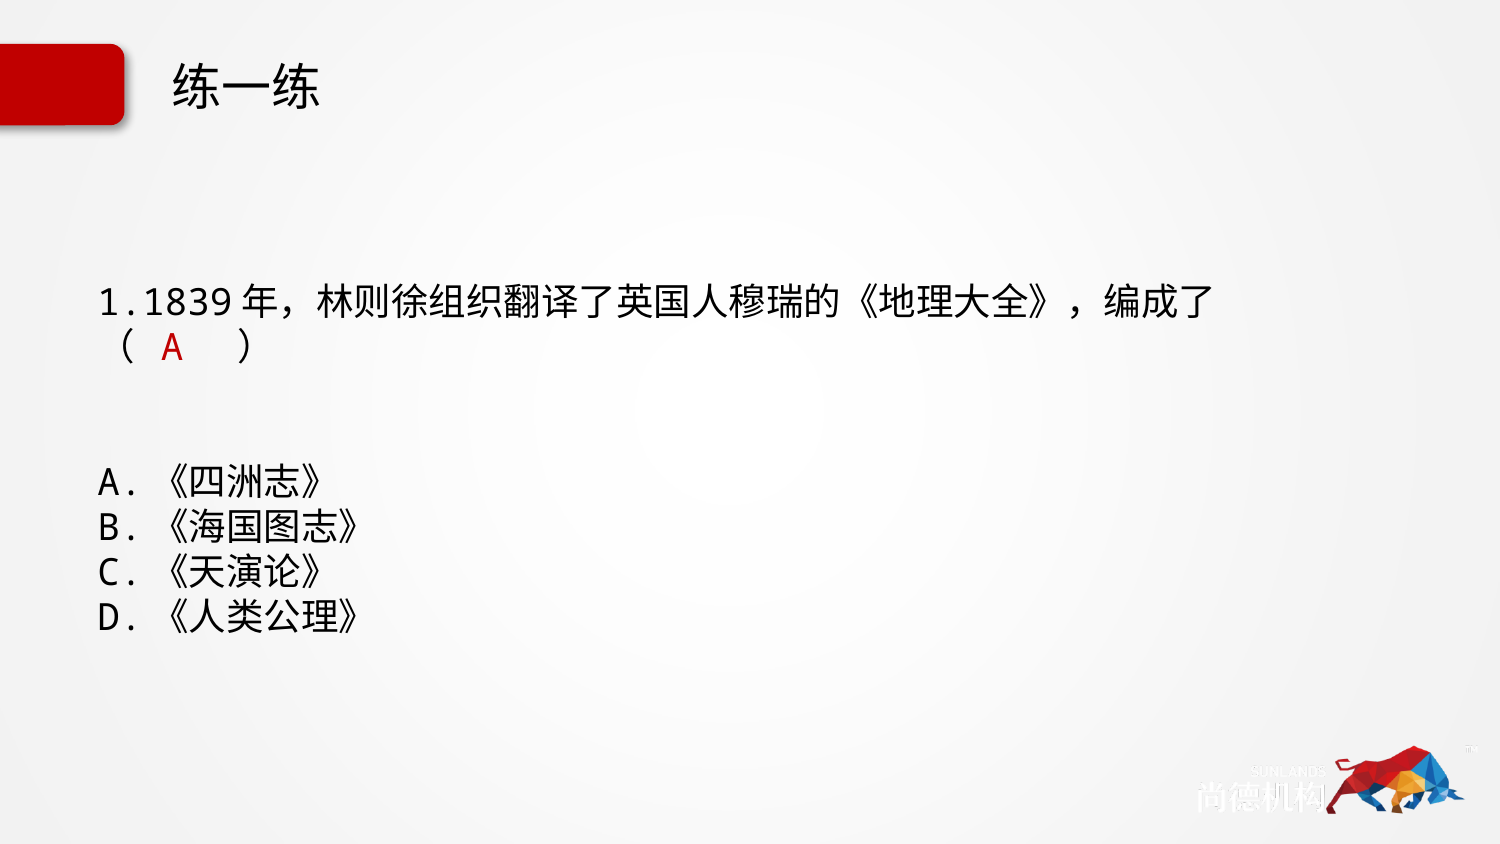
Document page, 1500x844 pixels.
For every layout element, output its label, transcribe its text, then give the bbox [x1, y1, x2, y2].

picture [0, 0, 1500, 844]
text_box 练一练 [156, 55, 1301, 123]
text_box 1.1839年，林则徐组织翻译了英国人穆瑞的《地理大全》，编成了（ A ） A.《四洲志》 B.《海国图志》 C.《天演论》 D.《人类公理》 [86, 272, 1397, 644]
